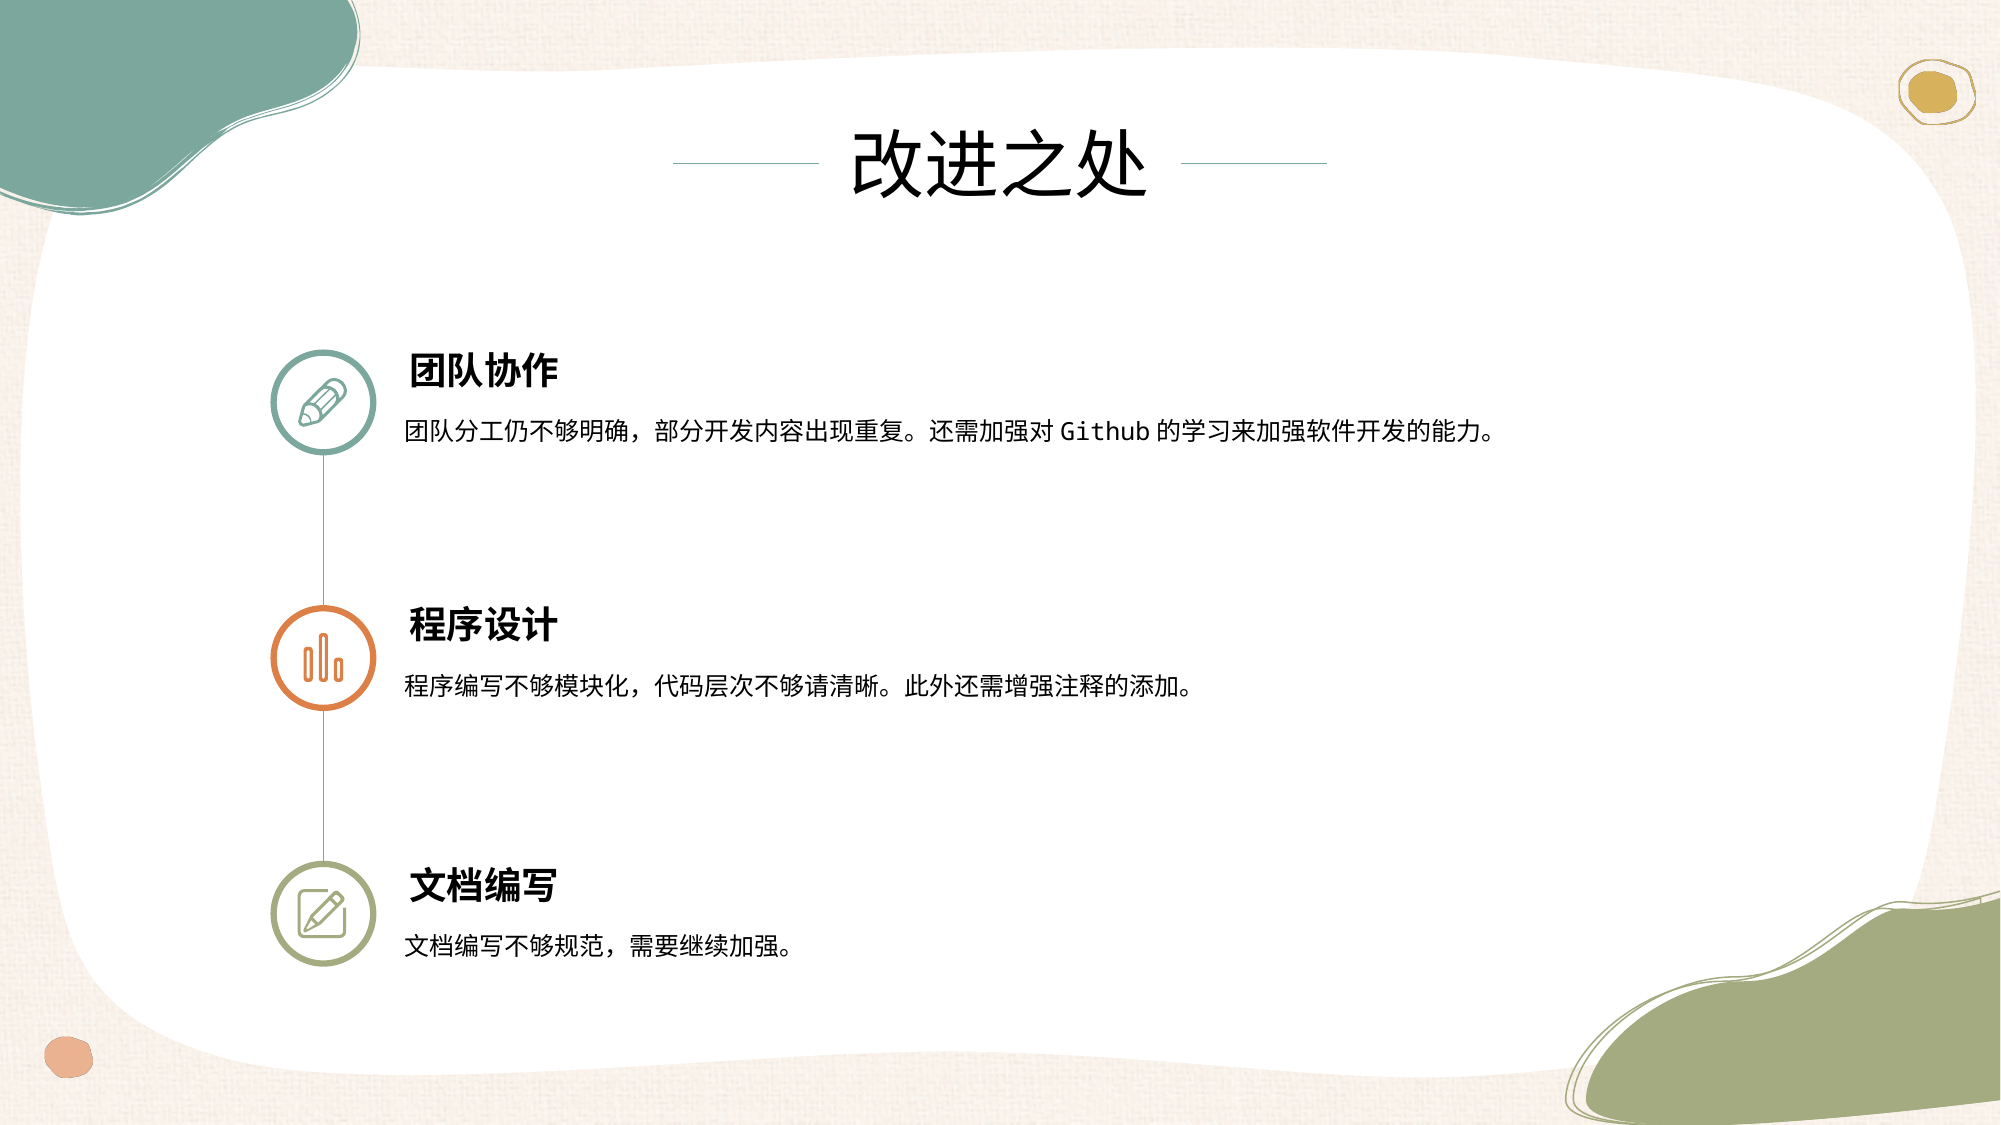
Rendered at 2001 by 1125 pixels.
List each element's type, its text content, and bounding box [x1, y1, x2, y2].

text_box 文档编写 [394, 854, 756, 914]
text_box 文档编写不够规范，需要继续加强。 [394, 910, 1715, 966]
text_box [273, 352, 374, 964]
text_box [672, 110, 1327, 217]
text_box 团队分工仍不够明确，部分开发内容出现重复。还需加强对Github的学习来加强软件开发的能力。 [394, 395, 1715, 451]
text_box 程序编写不够模块化，代码层次不够请清晰。此外还需增强注释的添加。 [394, 650, 1715, 705]
picture [1899, 60, 1976, 125]
text_box 程序设计 [394, 593, 756, 654]
text_box 团队协作 [394, 339, 756, 400]
picture [45, 1037, 93, 1078]
